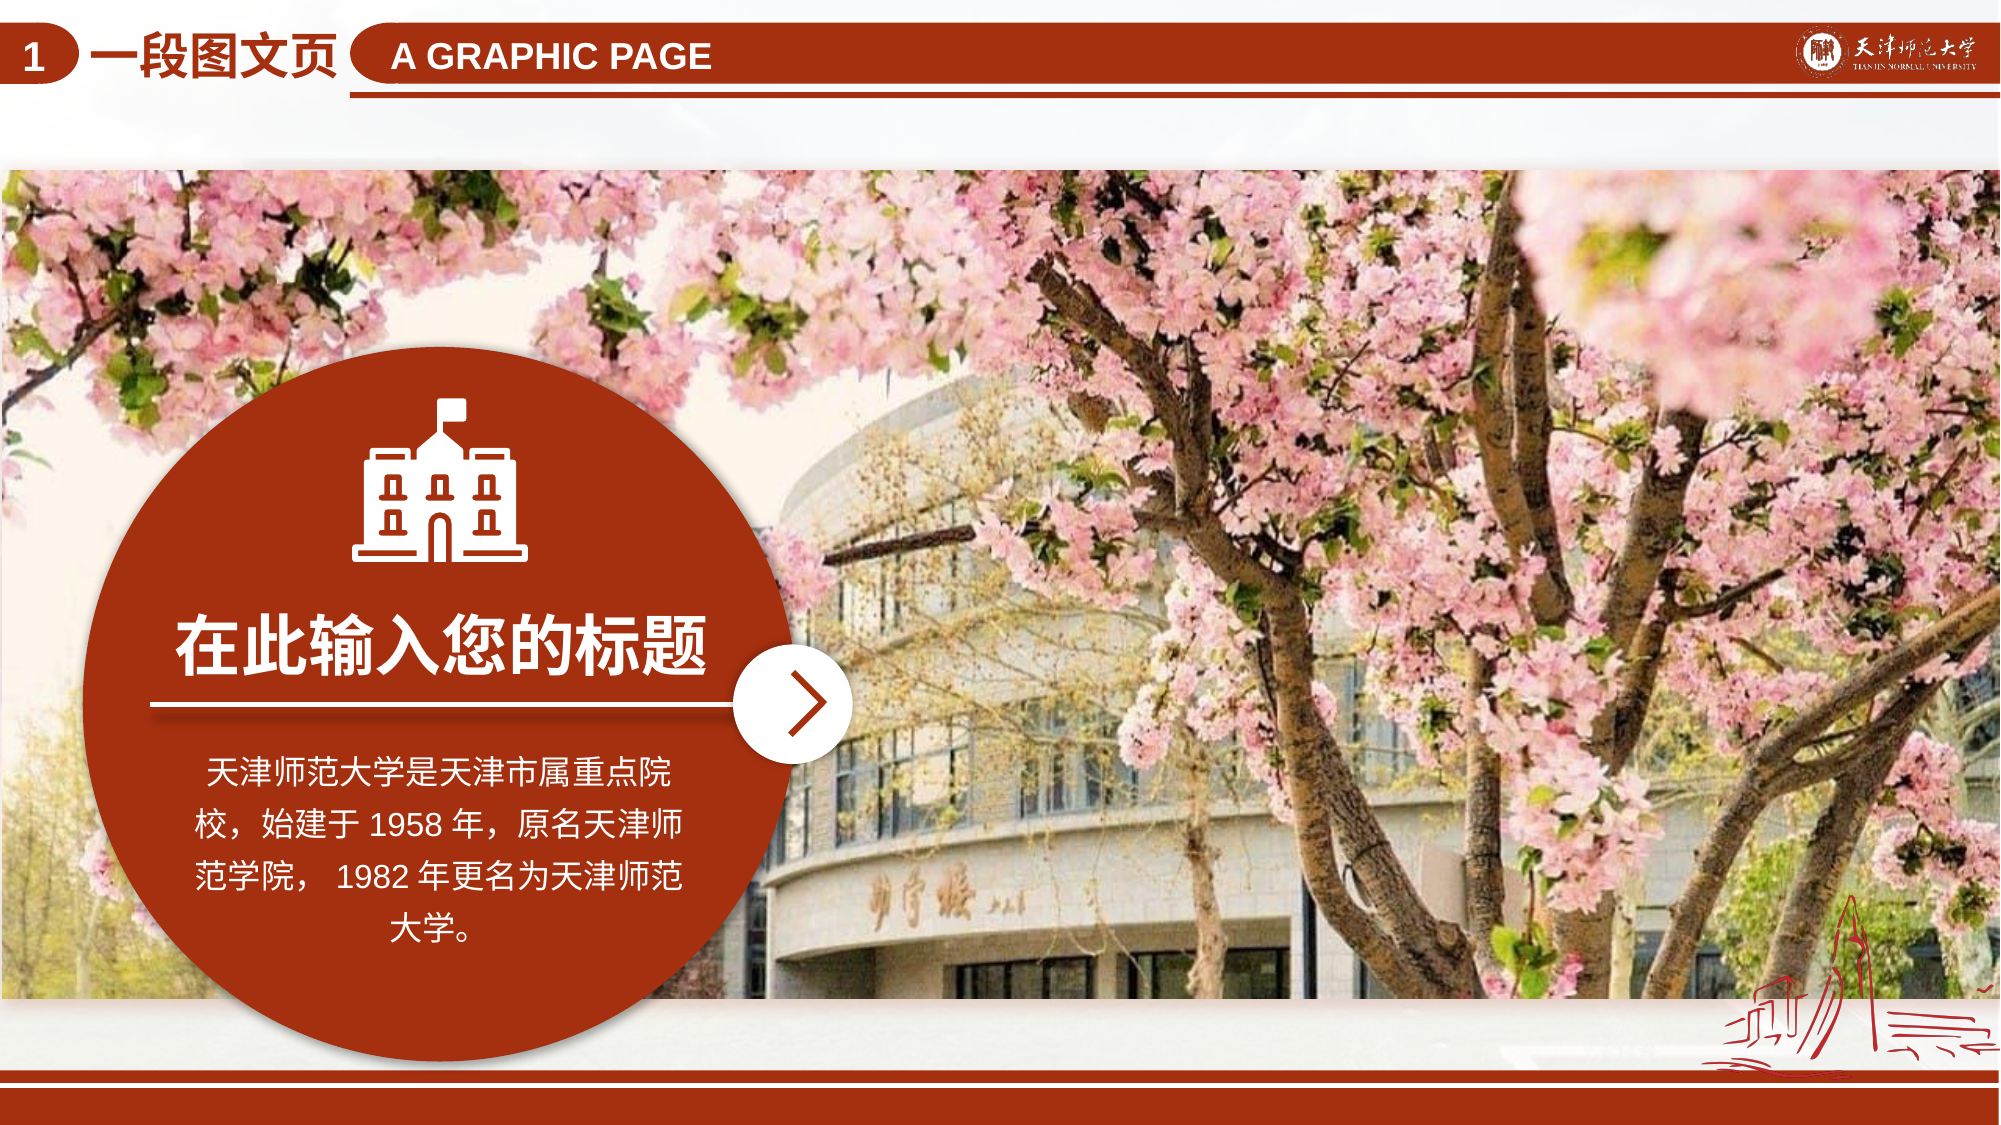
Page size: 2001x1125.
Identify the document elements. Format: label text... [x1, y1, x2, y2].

list A GRAPHIC PAGE [375, 29, 1207, 86]
picture [1781, 0, 1996, 116]
list 1 [7, 27, 48, 83]
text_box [790, 672, 825, 735]
list 一段图文页 [74, 24, 359, 80]
text_box [236, 999, 644, 1063]
picture [2, 170, 2000, 1080]
